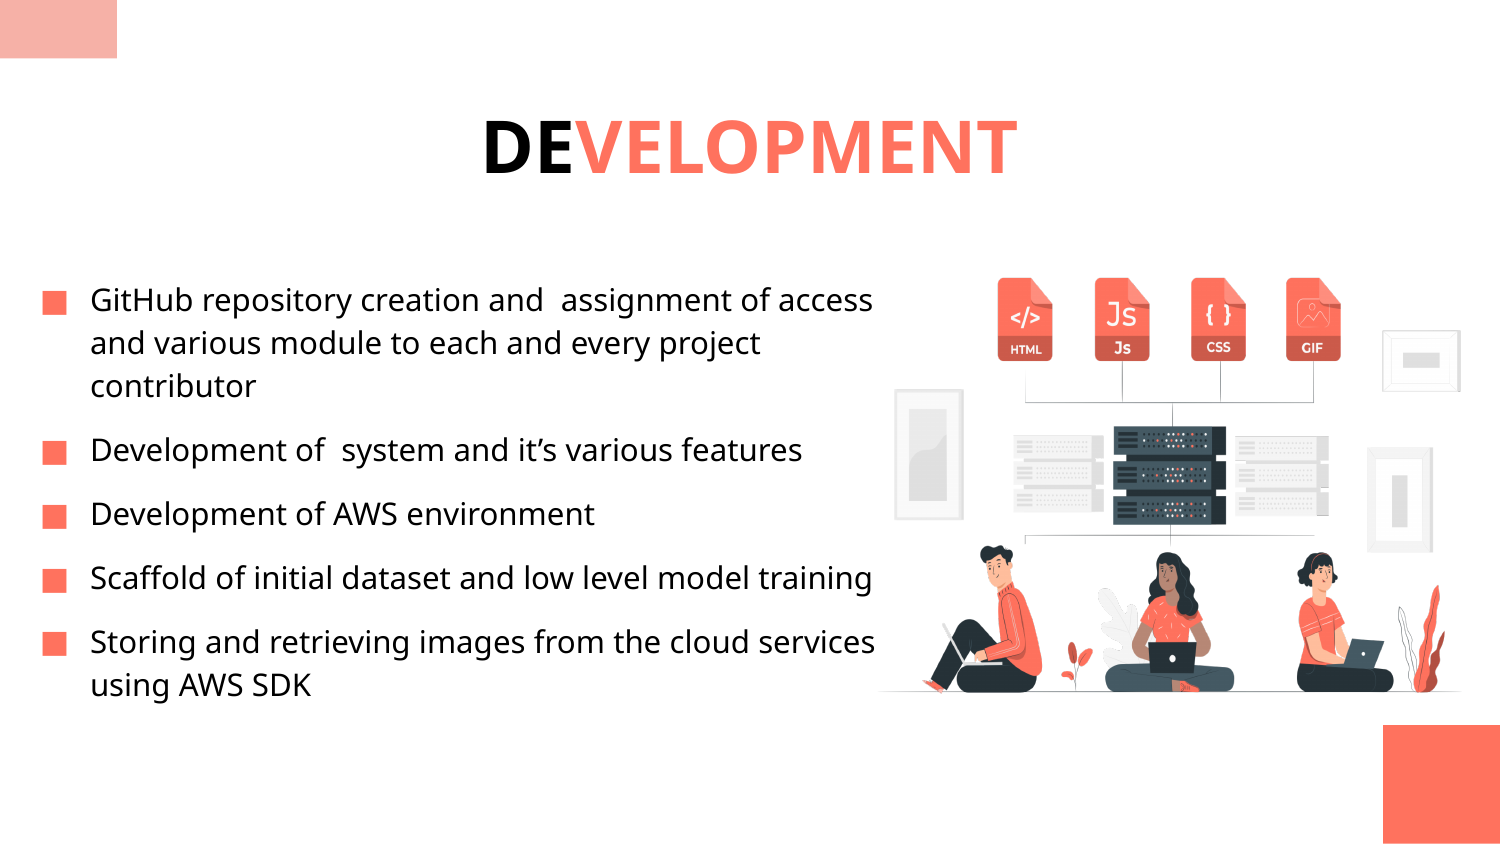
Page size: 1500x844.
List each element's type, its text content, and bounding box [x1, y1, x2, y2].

title DEVELOPMENT [97, 107, 1402, 181]
list GitHub repository creation and assignment of access and various module to each and every project contributor Development of system and it’s various features Development of AWS environment Scaffold of initial dataset and low level model training Storing and retrieving images from the cloud services using AWS SDK [0, 259, 924, 819]
picture [839, 221, 1500, 737]
